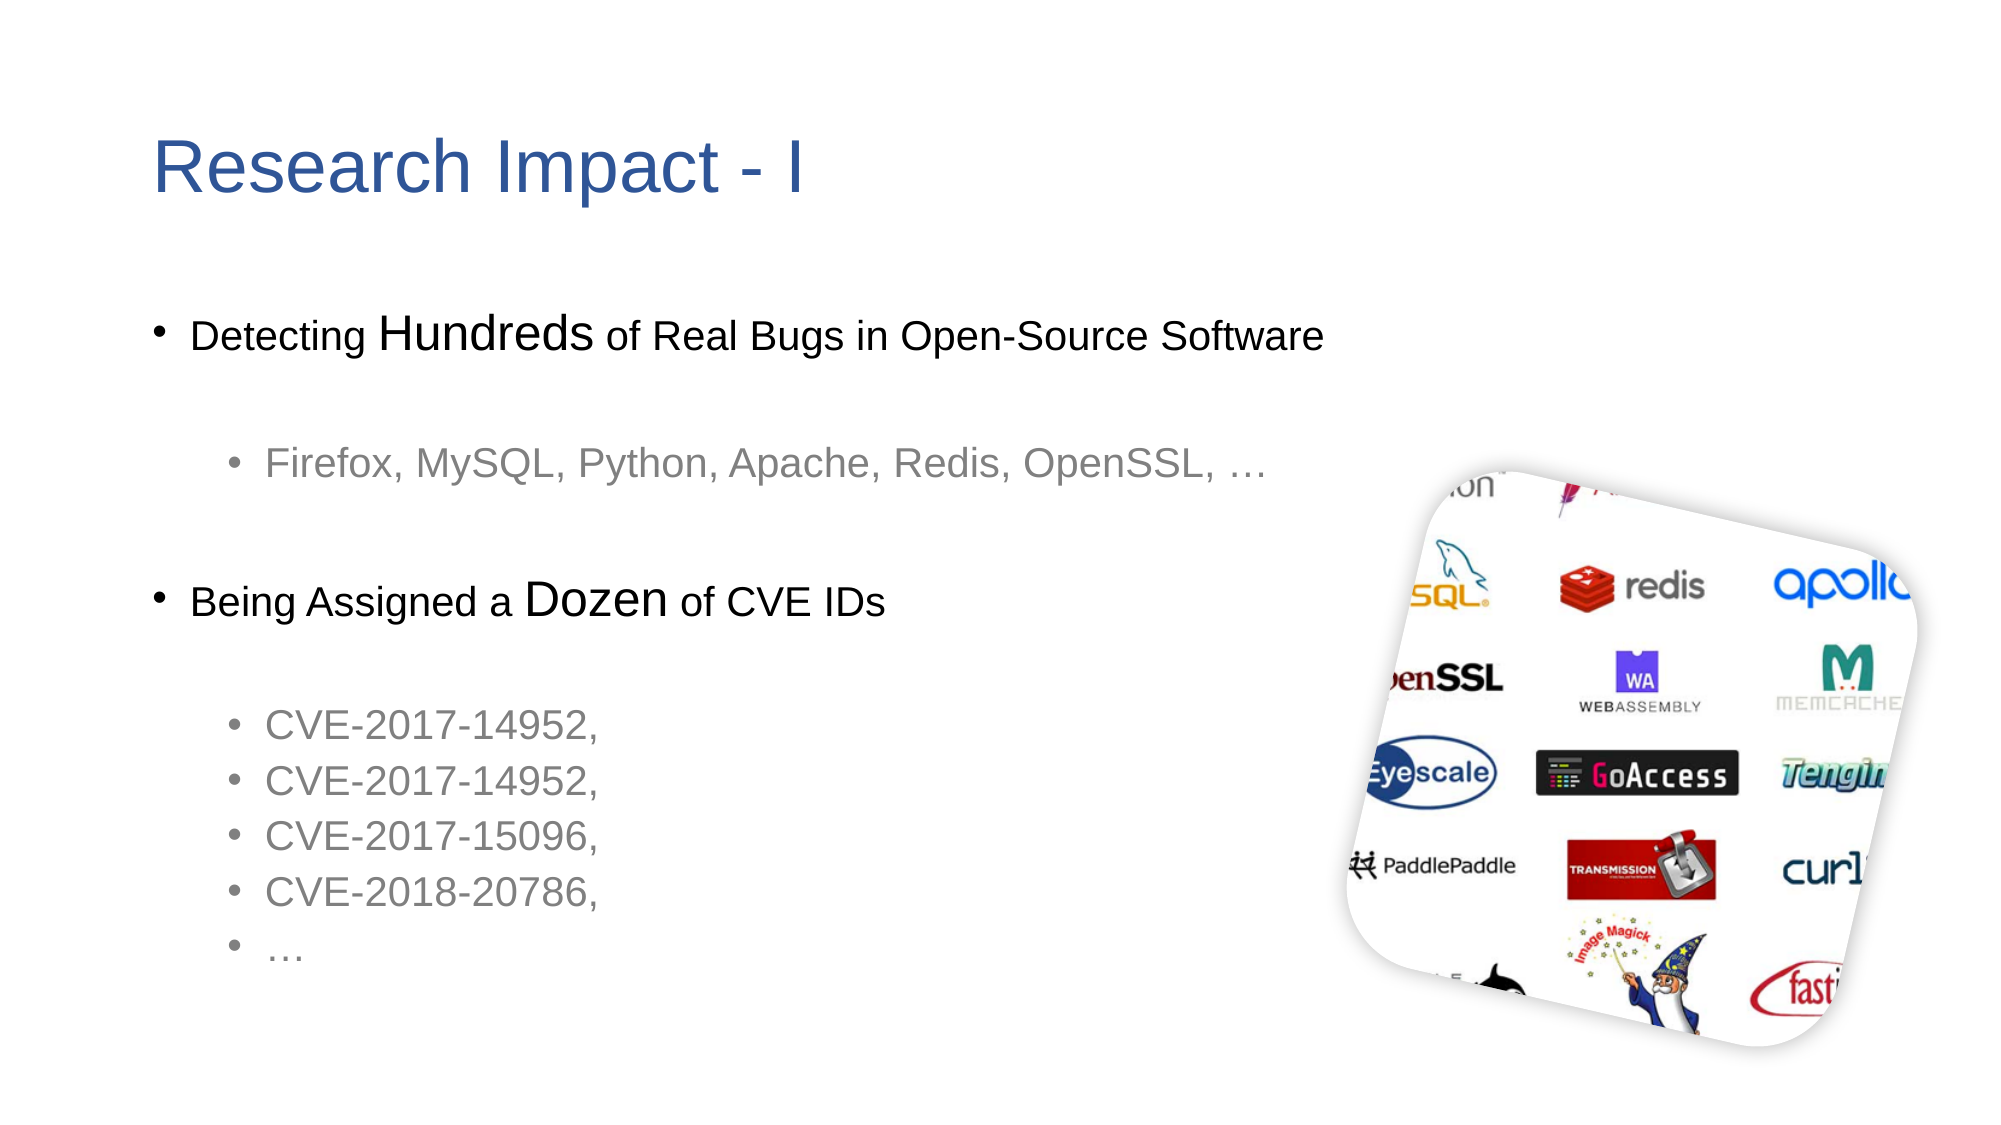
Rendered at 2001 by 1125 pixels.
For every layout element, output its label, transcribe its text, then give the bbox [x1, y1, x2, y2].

picture [1346, 471, 1918, 1047]
title Research Impact - I [137, 59, 1863, 278]
list Detecting Hundreds of Real Bugs in Open-Source Software Firefox, MySQL, Python, Apache, Redis, OpenSSL, … Being Assigned a Dozen of CVE IDs CVE-2017-14952, CVE-2017-14952, CVE-2017-15096, CVE-2018-20786, … [137, 299, 1863, 1100]
